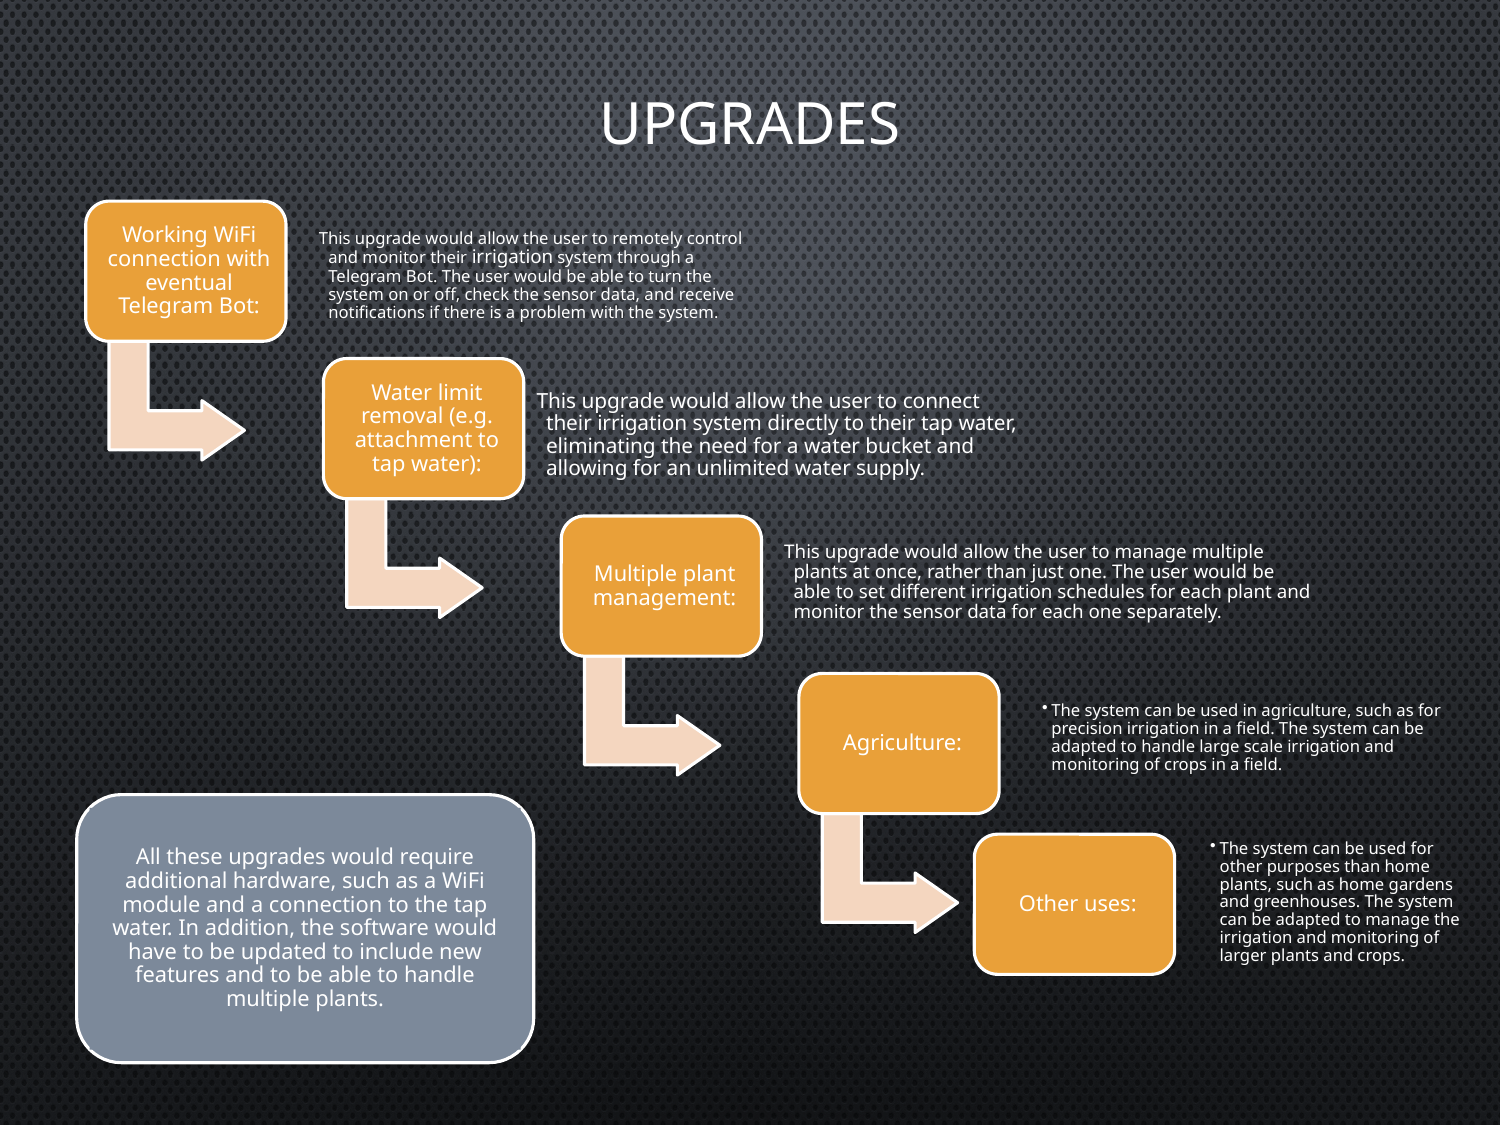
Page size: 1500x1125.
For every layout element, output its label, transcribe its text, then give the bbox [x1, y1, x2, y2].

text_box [76, 794, 534, 1063]
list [0, 196, 1500, 977]
title Upgrades [0, 0, 1500, 196]
